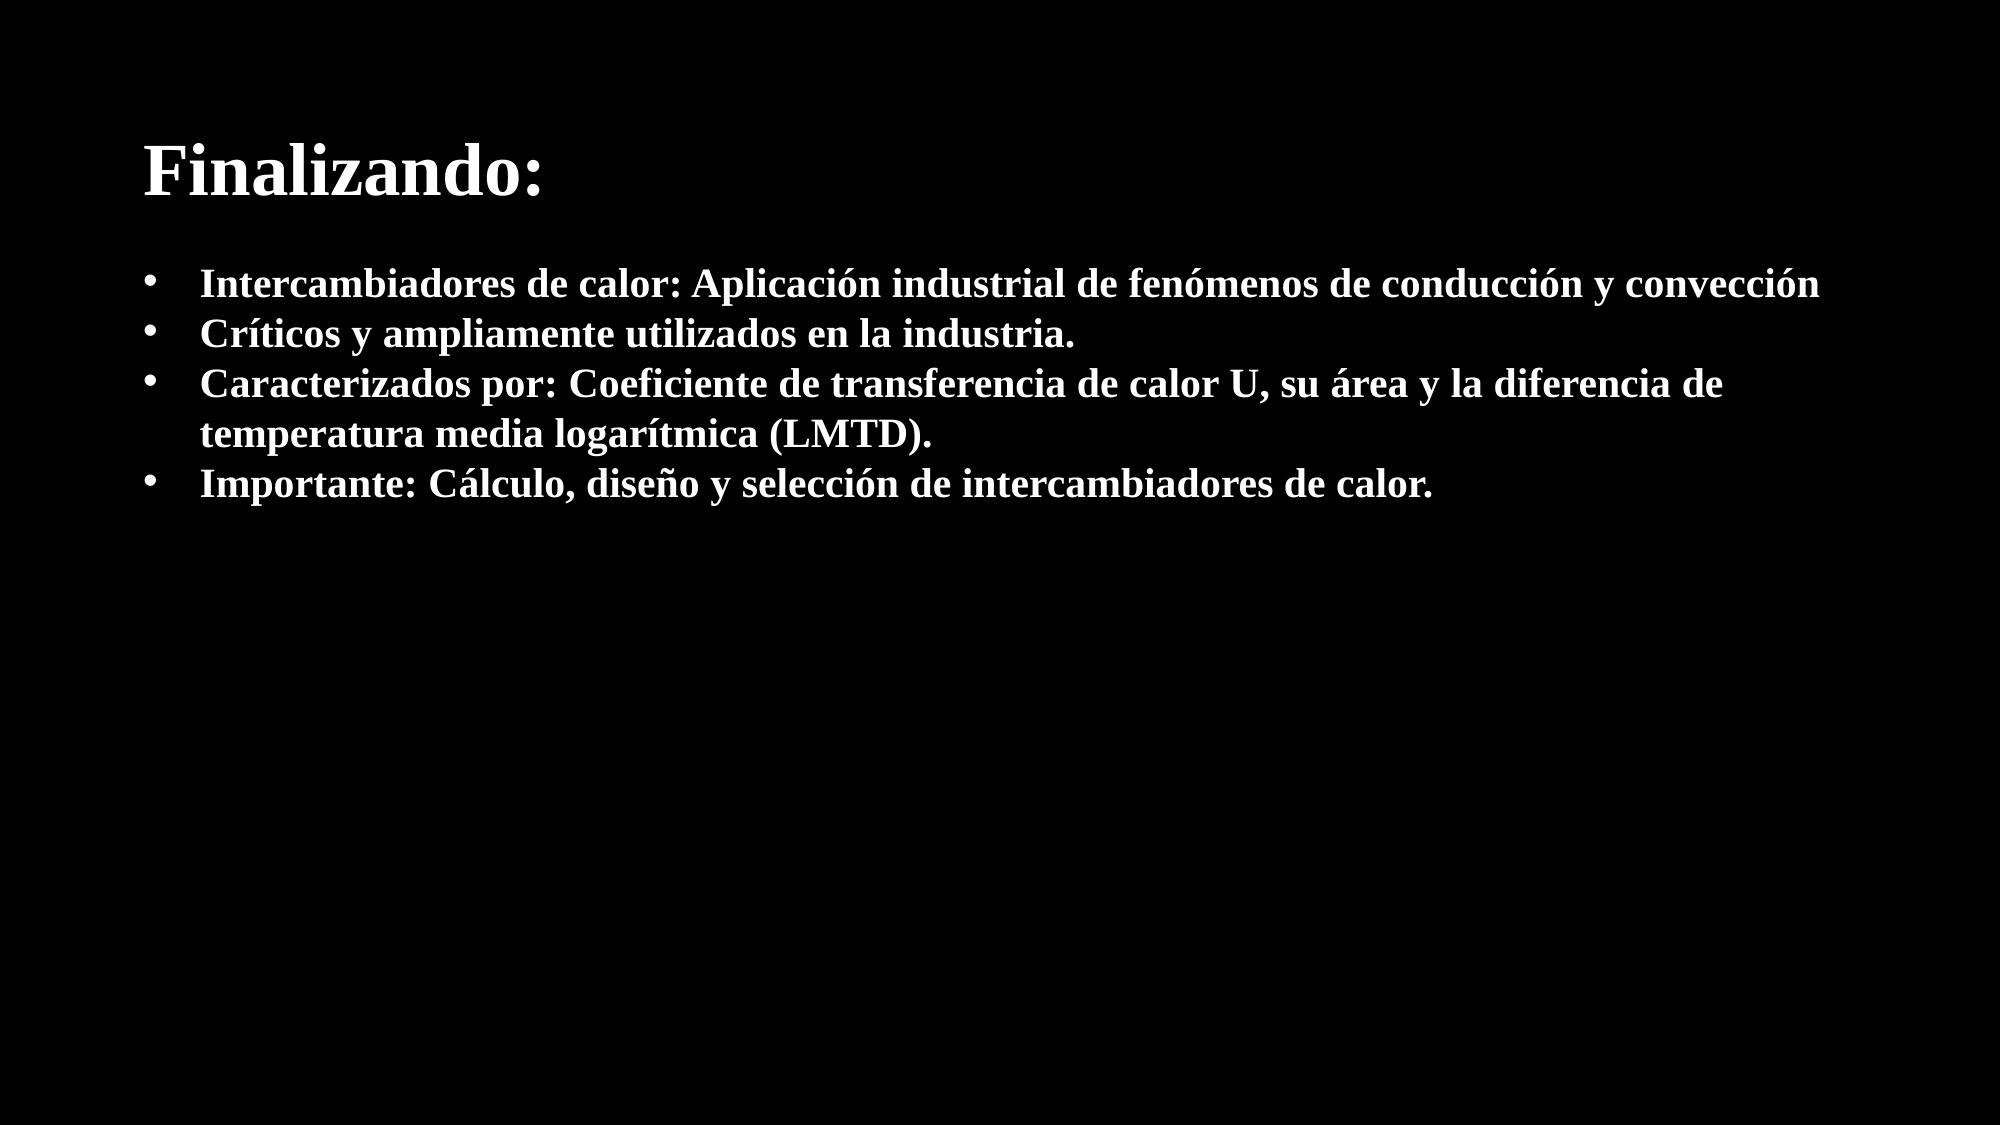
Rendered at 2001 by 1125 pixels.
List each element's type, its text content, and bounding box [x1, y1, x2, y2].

text_box Finalizando: Intercambiadores de calor: Aplicación industrial de fenómenos de conducción y convección Críticos y ampliamente utilizados en la industria. Caracterizados por: Coeficiente de transferencia de calor U, su área y la diferencia de temperatura media logarítmica (LMTD). Importante: Cálculo, diseño y selección de intercambiadores de calor. [128, 112, 1872, 558]
